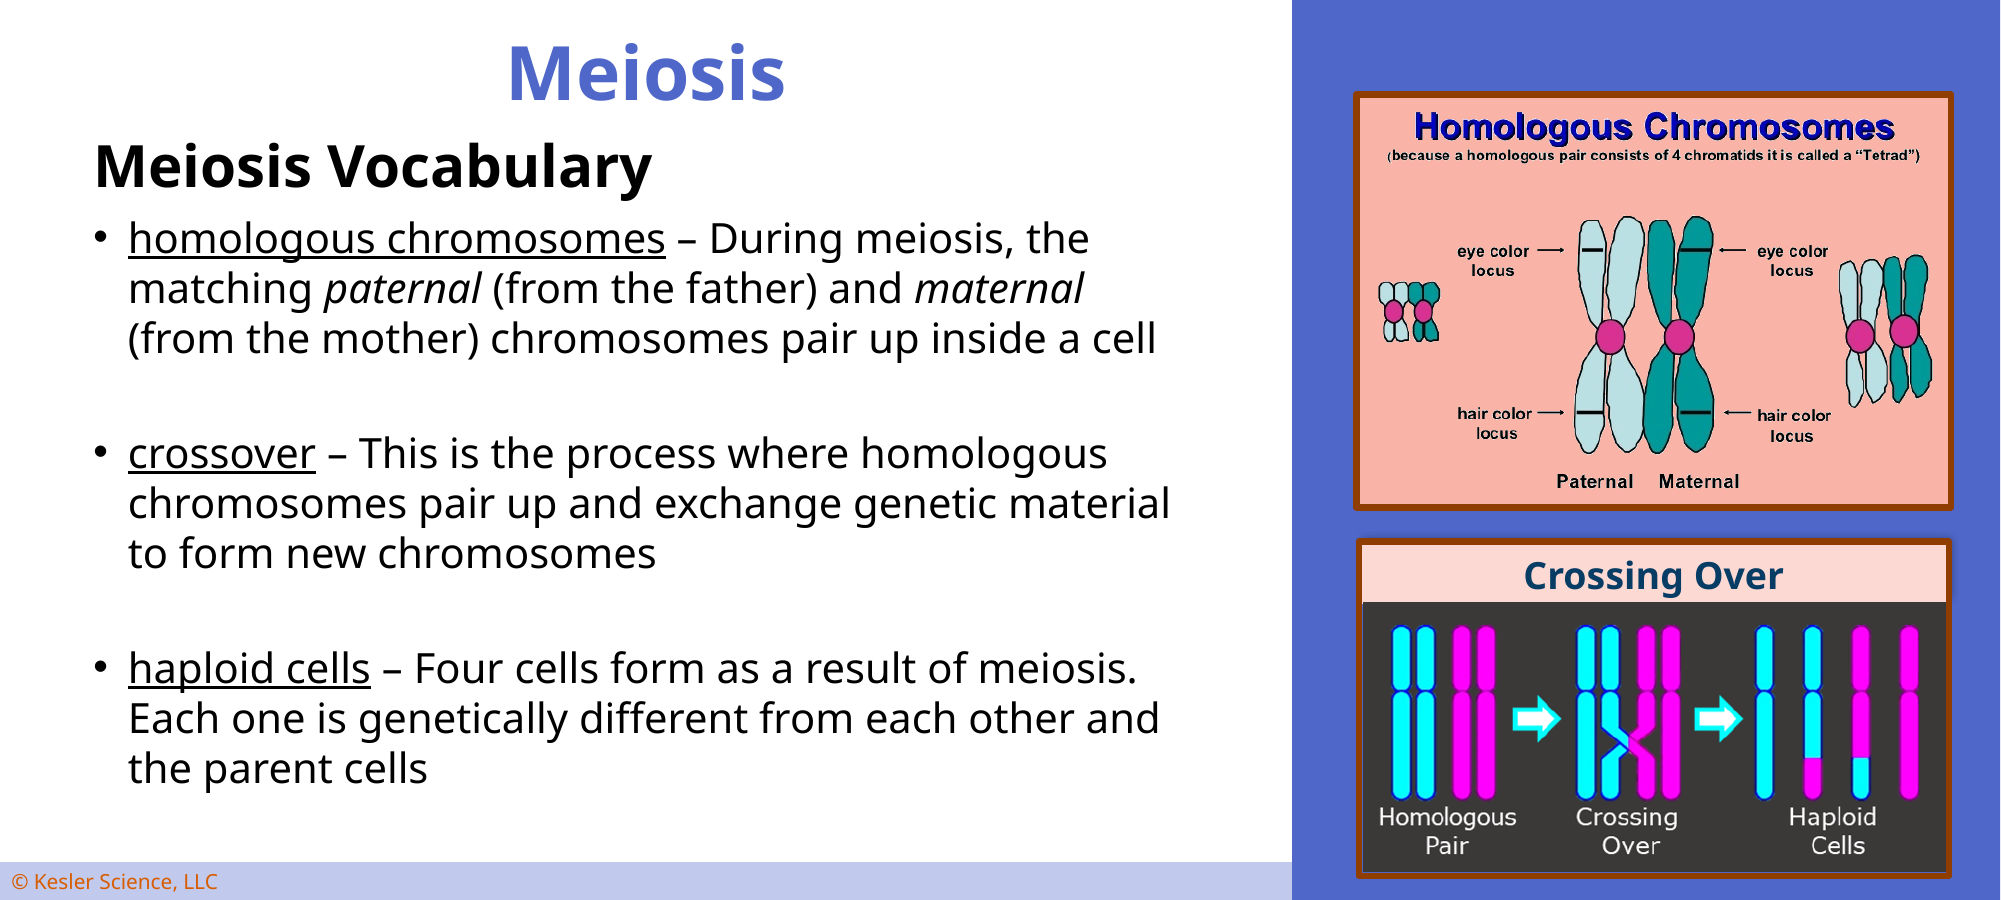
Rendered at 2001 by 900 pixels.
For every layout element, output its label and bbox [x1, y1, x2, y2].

picture [1360, 98, 1948, 504]
picture [1362, 602, 1946, 873]
